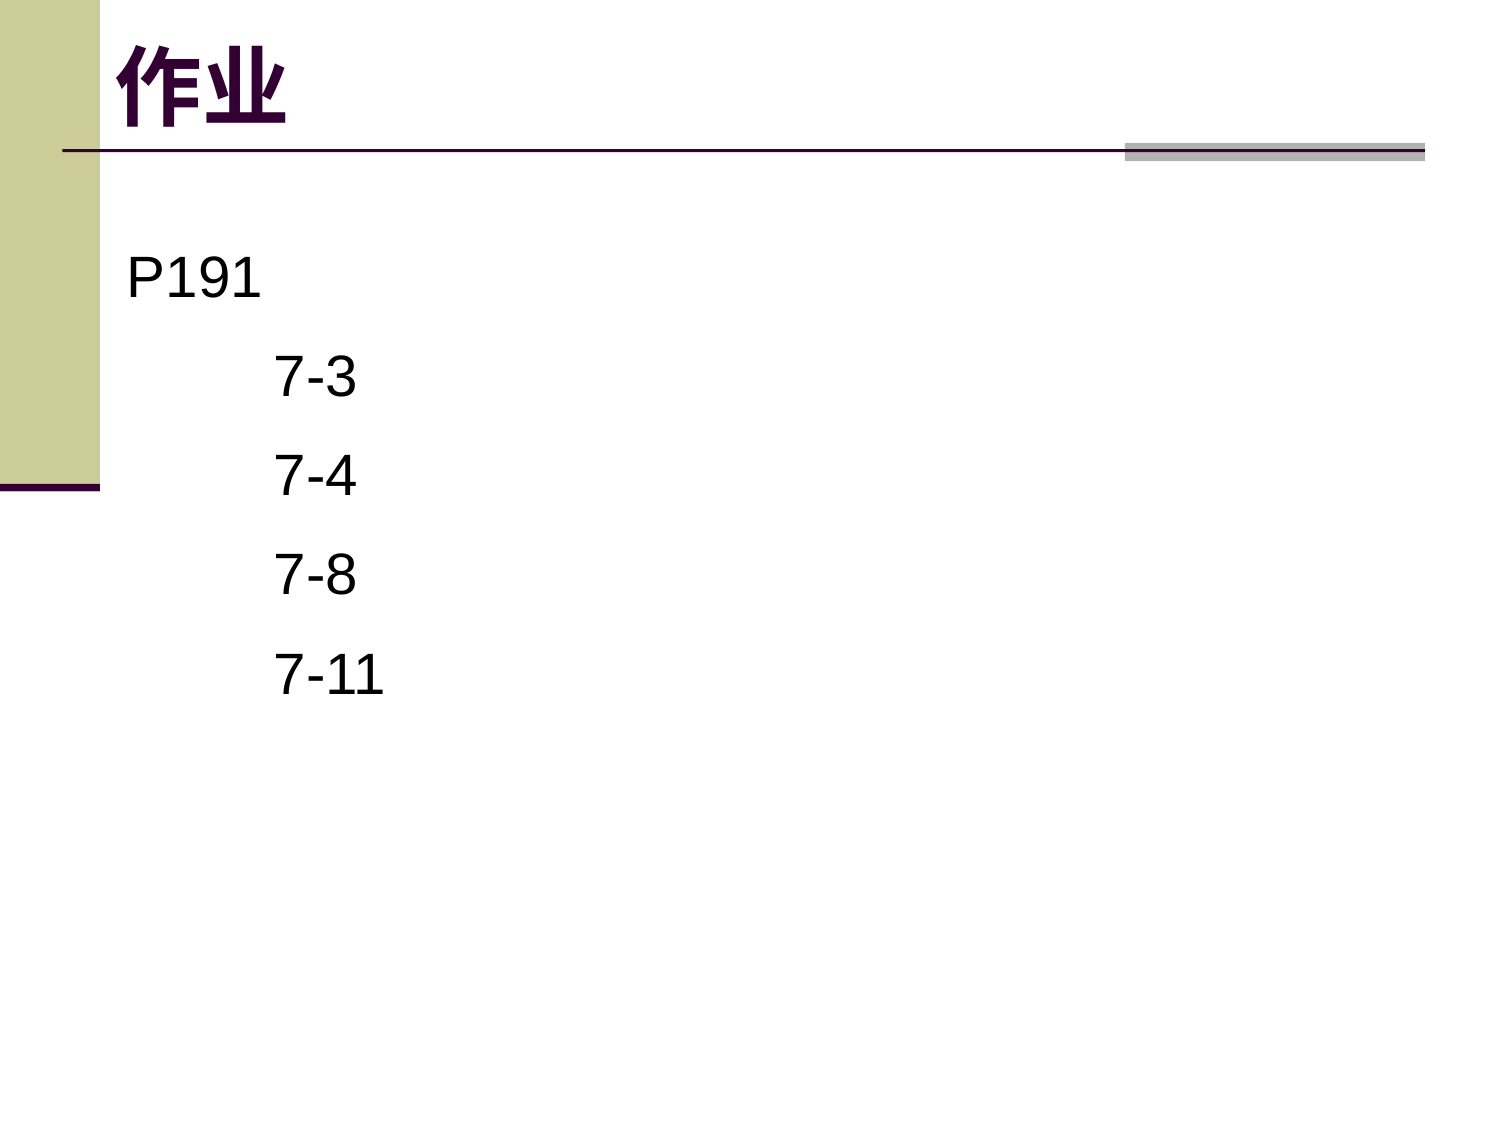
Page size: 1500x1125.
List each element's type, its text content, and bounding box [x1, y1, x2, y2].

text_box 作业 [100, 31, 1175, 138]
text_box P191 7-3 7-4 7-8 7-11 [112, 231, 1211, 912]
